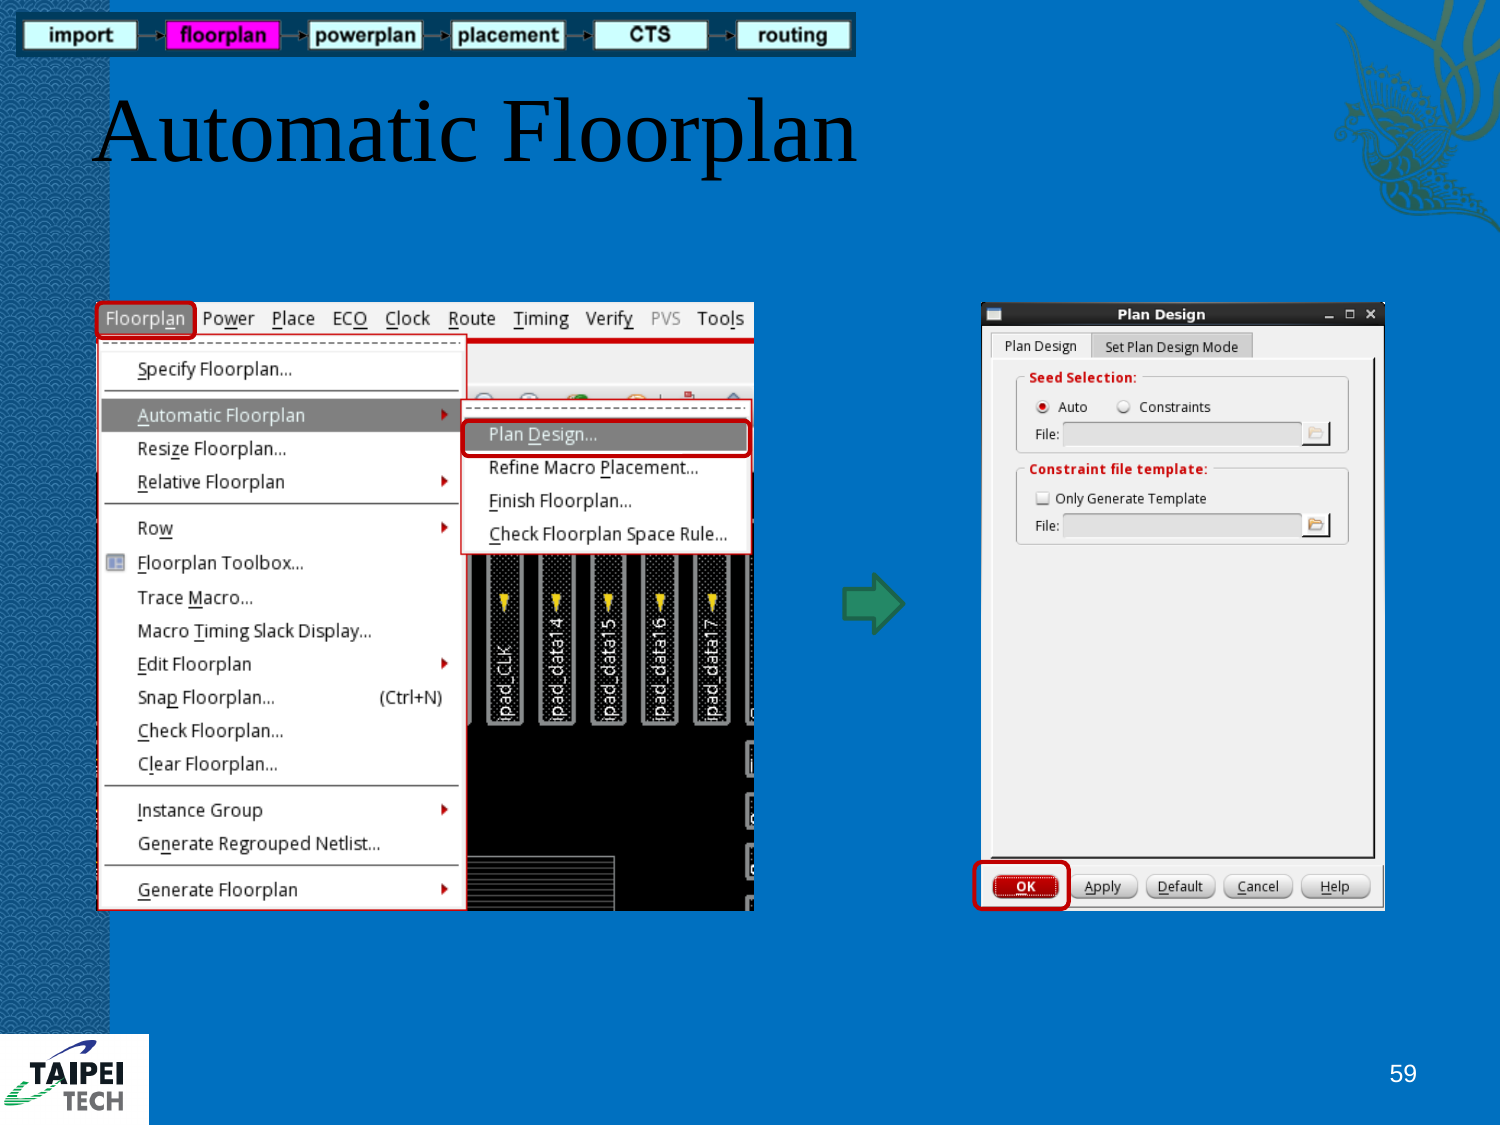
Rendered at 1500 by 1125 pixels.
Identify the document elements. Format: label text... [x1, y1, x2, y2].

picture [0, 0, 856, 1125]
picture [1334, 0, 1500, 235]
picture [981, 302, 1385, 912]
text_box [844, 574, 904, 634]
slide_number ‹#› [1074, 1042, 1425, 1103]
title Automatic Floorplan [76, 31, 1427, 219]
